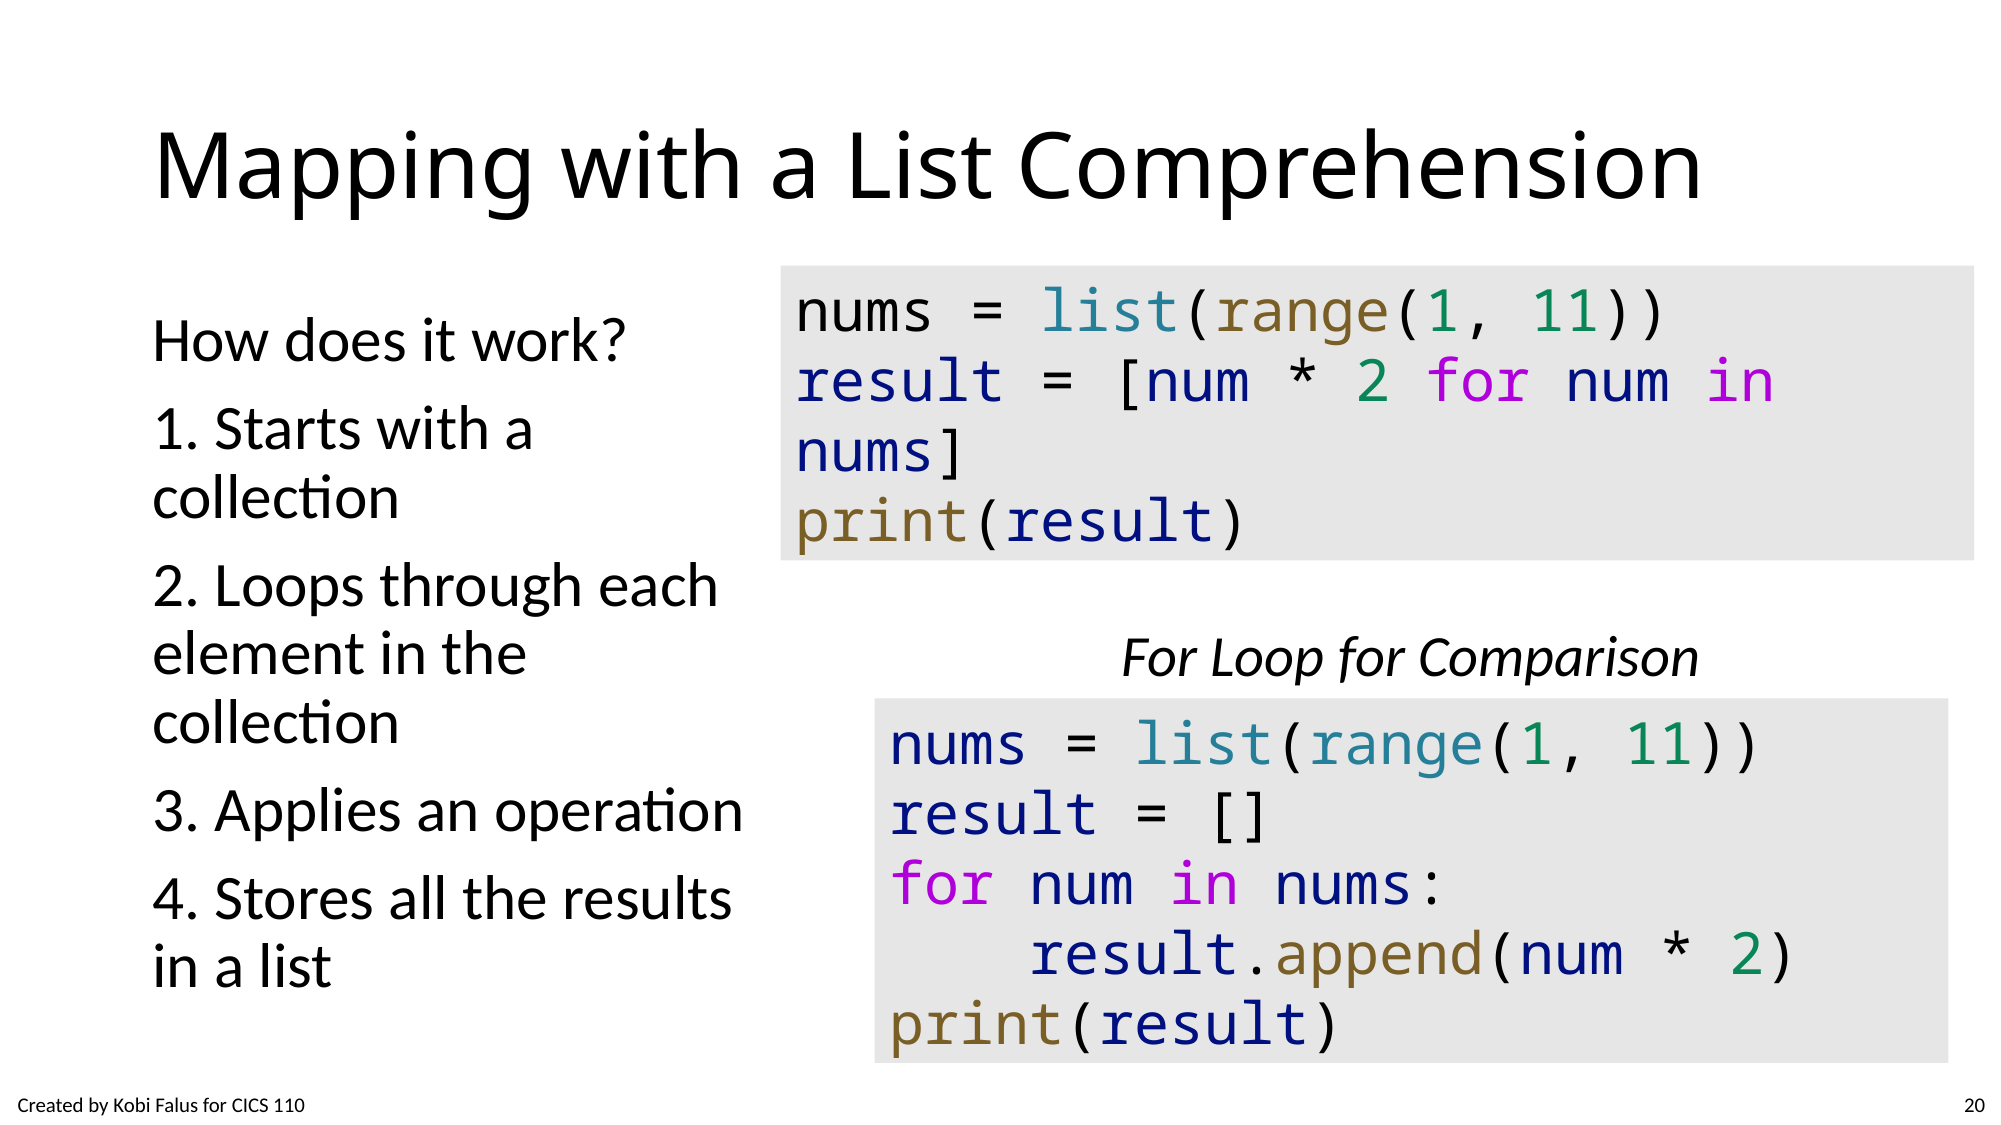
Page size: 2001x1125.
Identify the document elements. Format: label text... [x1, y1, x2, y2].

list How does it work? 1. Starts with a collection 2. Loops through each element in the collection 3. Applies an operation 4. Stores all the results in a list [137, 299, 796, 1014]
text_box nums = list(range(1, 11)) result = [] for num in nums: result.append(num * 2) print(result) [874, 698, 1949, 1063]
title Mapping with a List Comprehension [137, 59, 1863, 278]
text_box nums = list(range(1, 11)) result = [num * 2 for num in nums] print(result) [780, 265, 1975, 561]
text_box For Loop for Comparison [1106, 610, 1717, 696]
